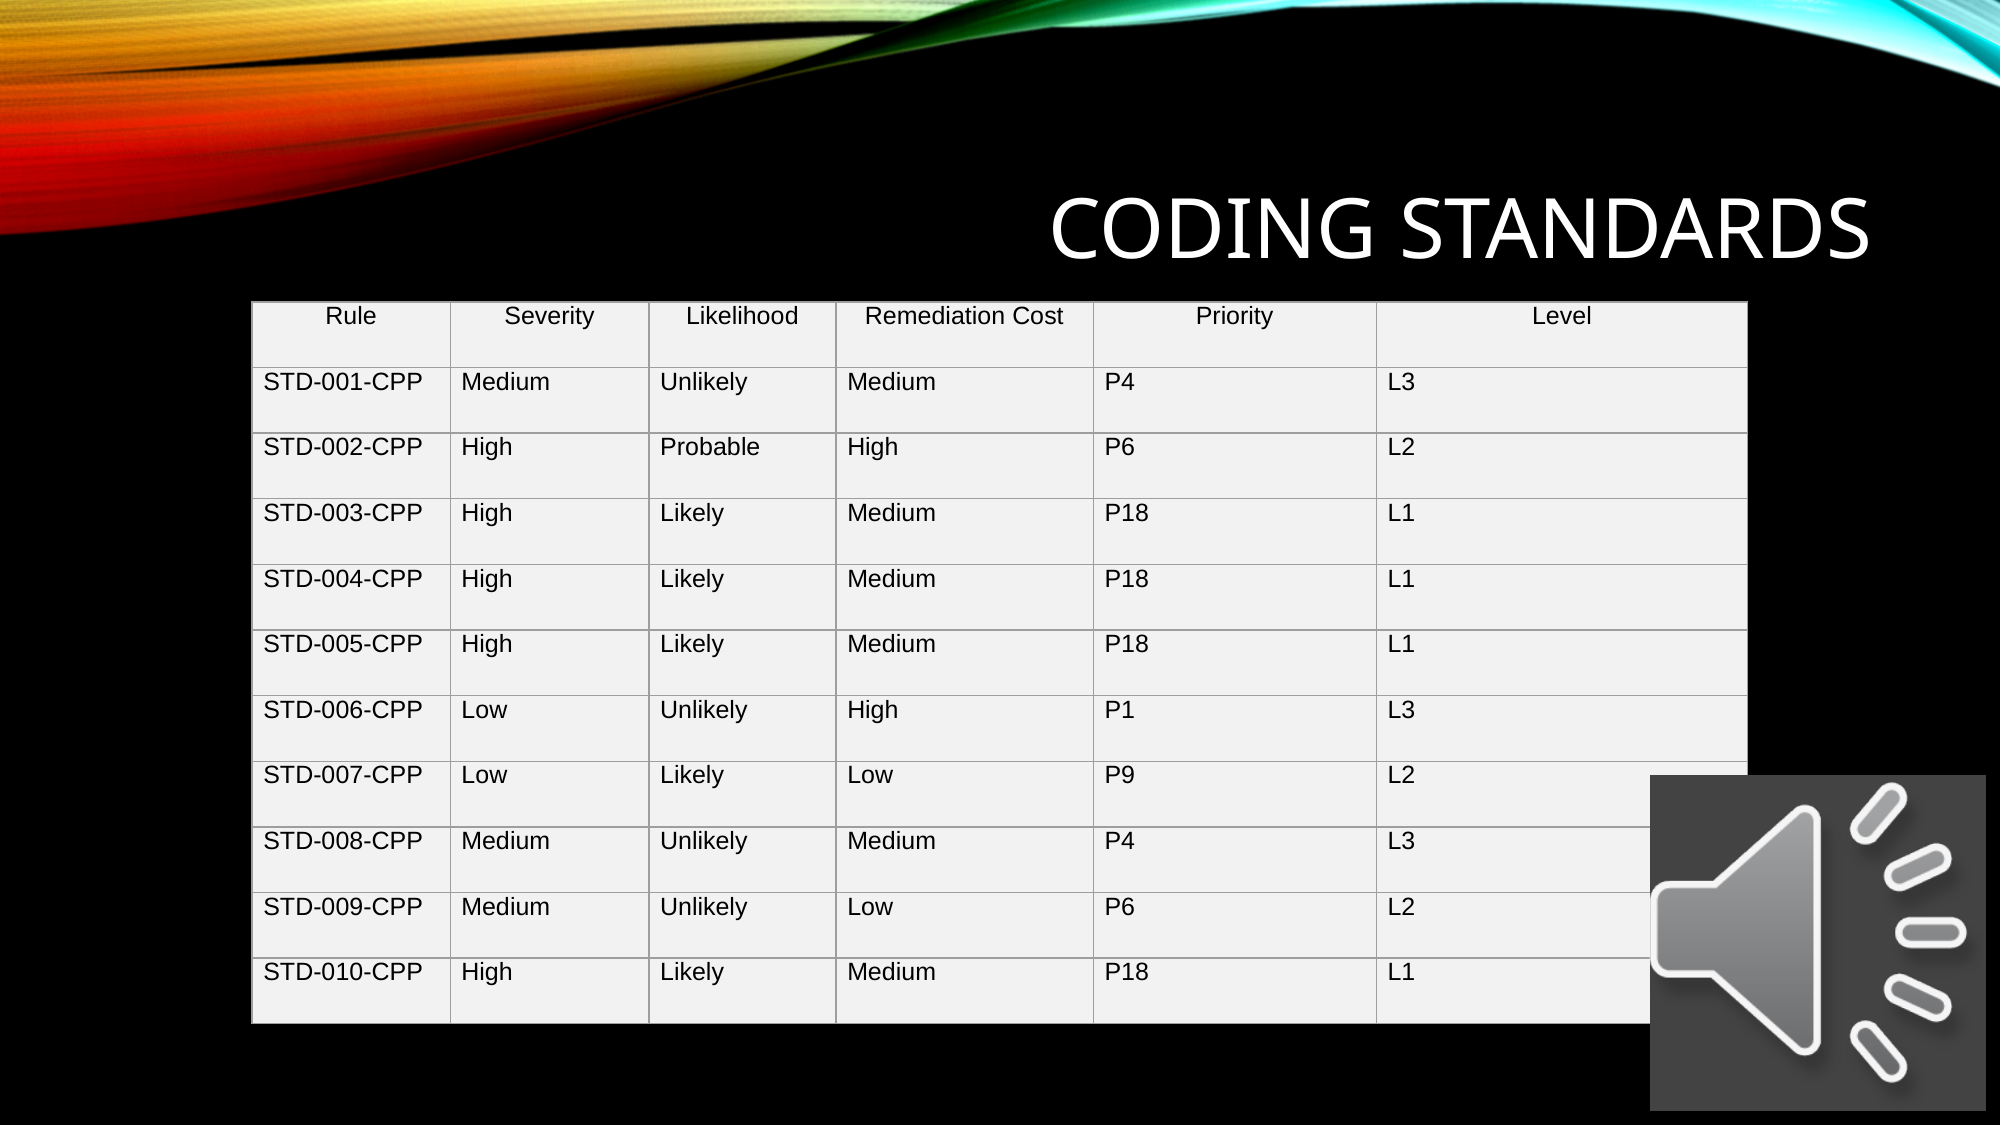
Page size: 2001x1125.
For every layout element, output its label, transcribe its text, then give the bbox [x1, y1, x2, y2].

title CODING STANDARDS [474, 125, 1888, 338]
table_cell STD-005-CPP [253, 631, 450, 695]
table_cell STD-001-CPP [253, 368, 450, 432]
table_cell Low [451, 762, 648, 826]
table_cell P6 [1094, 434, 1376, 498]
table_cell L2 [1377, 762, 1747, 826]
table_cell Likely [650, 499, 835, 564]
table_header Rule [253, 303, 450, 367]
table_cell Likely [650, 565, 835, 629]
table_cell STD-009-CPP [253, 893, 450, 957]
table_cell L2 [1377, 434, 1747, 498]
table_cell P18 [1094, 565, 1376, 629]
table_cell Unlikely [650, 828, 835, 892]
table_header Likelihood [650, 303, 835, 367]
table_cell Probable [650, 434, 835, 498]
table_cell P6 [1094, 893, 1376, 957]
table_cell L1 [1377, 499, 1747, 564]
table_cell P18 [1094, 959, 1376, 1023]
table_cell P9 [1094, 762, 1376, 826]
table_cell STD-010-CPP [253, 959, 450, 1023]
picture [1648, 773, 1987, 1112]
table_cell L3 [1377, 828, 1643, 892]
table_cell STD-004-CPP [253, 565, 450, 629]
table_cell Medium [837, 631, 1093, 695]
table_cell STD-003-CPP [253, 499, 450, 564]
table_cell L1 [1377, 959, 1643, 1023]
table_cell High [451, 434, 648, 498]
table_cell Medium [837, 499, 1093, 564]
table_cell Low [451, 696, 648, 761]
table_cell Unlikely [650, 696, 835, 761]
table_cell Likely [650, 762, 835, 826]
table_cell Likely [650, 959, 835, 1023]
table_cell Medium [837, 368, 1093, 432]
table_cell Likely [650, 631, 835, 695]
picture [0, 0, 2000, 237]
table_cell Medium [451, 893, 648, 957]
table_cell Medium [451, 828, 648, 892]
table_cell Medium [837, 828, 1093, 892]
table_cell L1 [1377, 565, 1747, 629]
table_cell High [837, 434, 1093, 498]
table_cell High [451, 631, 648, 695]
table_cell P1 [1094, 696, 1376, 761]
table_cell L2 [1377, 893, 1643, 957]
table_cell High [451, 499, 648, 564]
table_cell L1 [1377, 631, 1747, 695]
table_cell High [451, 565, 648, 629]
table_cell P18 [1094, 631, 1376, 695]
table_cell STD-007-CPP [253, 762, 450, 826]
table_cell P4 [1094, 368, 1376, 432]
table_cell Medium [837, 959, 1093, 1023]
table_cell L3 [1377, 696, 1747, 761]
table_cell L3 [1377, 368, 1747, 432]
table_header Priority [1094, 303, 1376, 367]
table_cell Low [837, 762, 1093, 826]
table_cell Medium [451, 368, 648, 432]
table_header Level [1377, 303, 1747, 367]
table_cell STD-008-CPP [253, 828, 450, 892]
table_cell Unlikely [650, 368, 835, 432]
table_cell STD-002-CPP [253, 434, 450, 498]
table_cell Unlikely [650, 893, 835, 957]
table_cell P4 [1094, 828, 1376, 892]
table_cell High [837, 696, 1093, 761]
table_header Remediation Cost [837, 303, 1093, 367]
table_cell Medium [837, 565, 1093, 629]
table_cell High [451, 959, 648, 1023]
table_cell P18 [1094, 499, 1376, 564]
table_header Severity [451, 303, 648, 367]
table_cell Low [837, 893, 1093, 957]
table_cell STD-006-CPP [253, 696, 450, 761]
